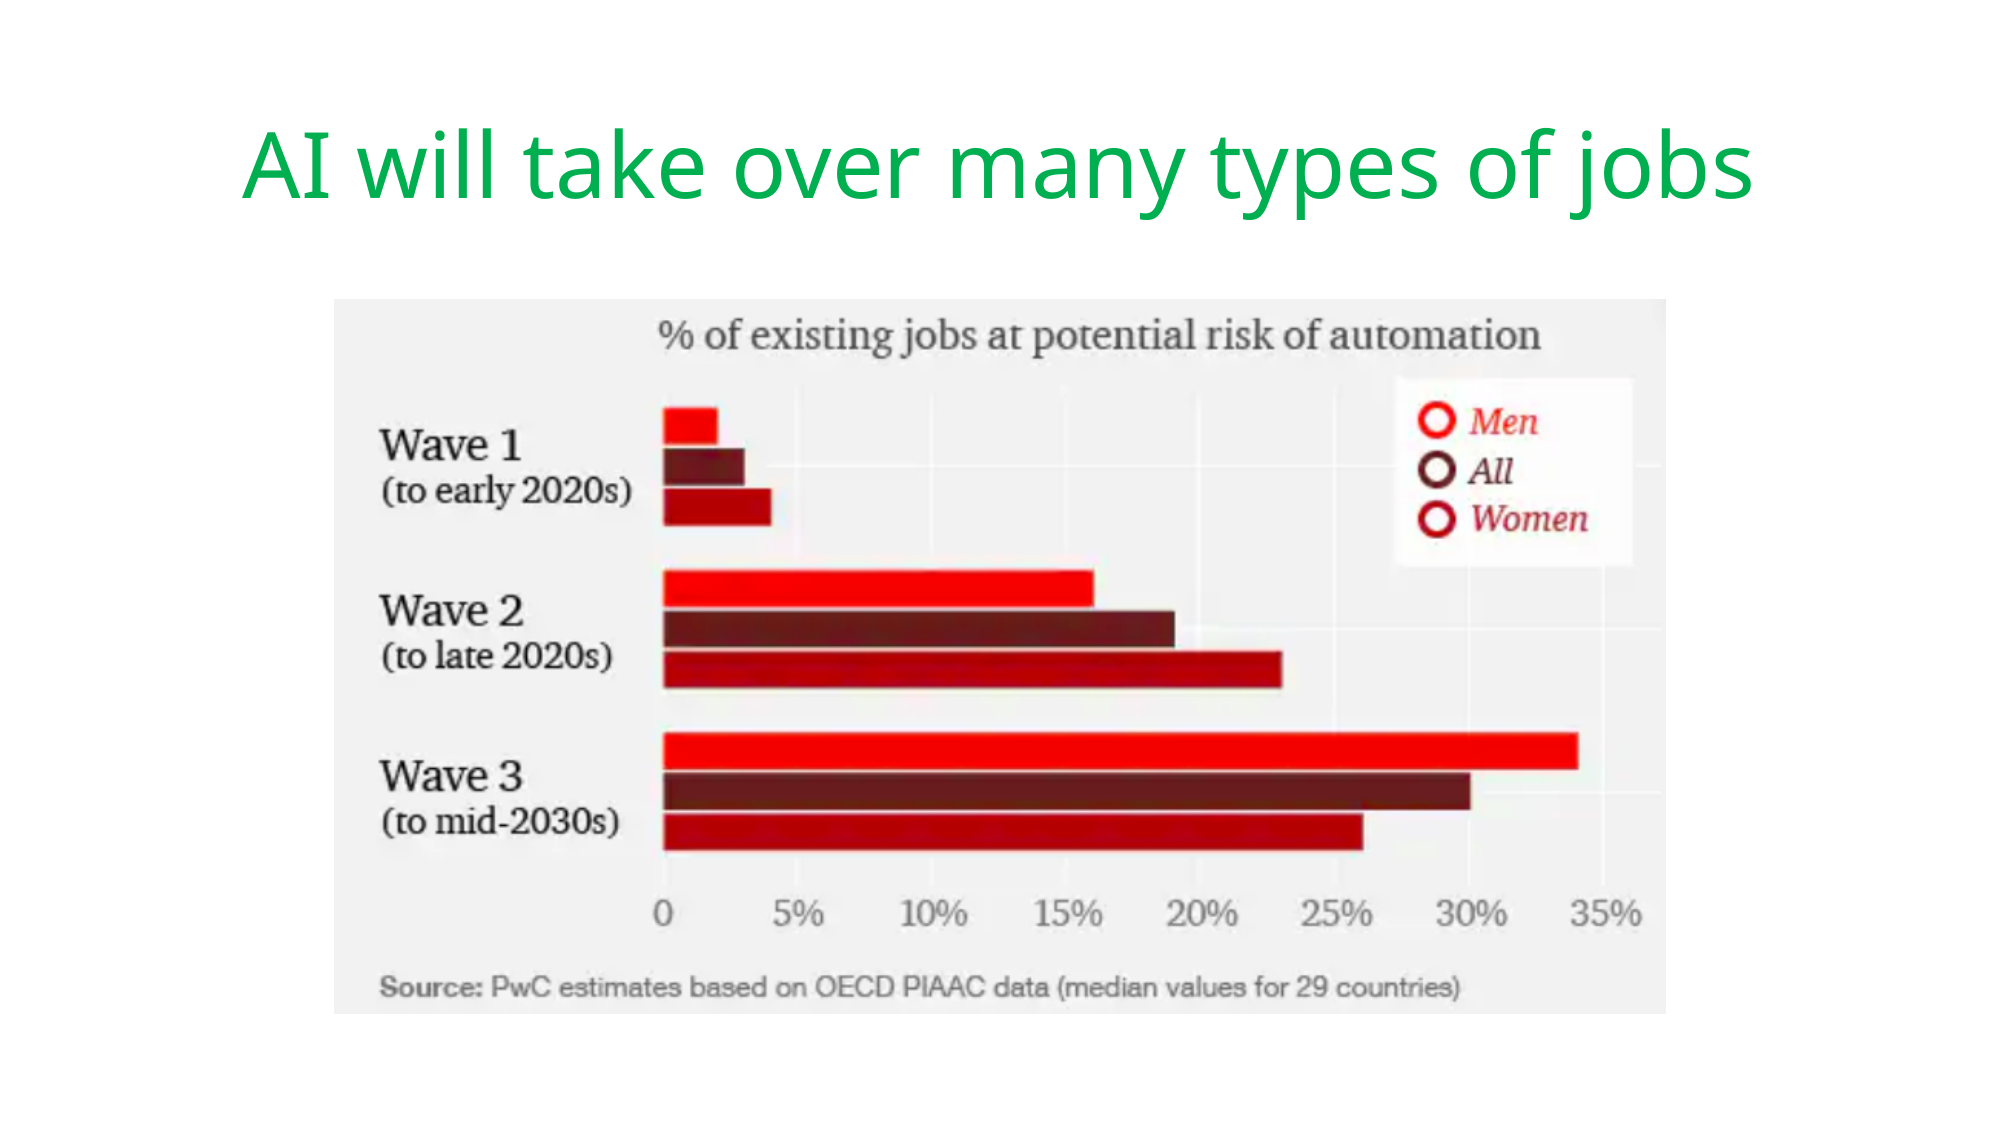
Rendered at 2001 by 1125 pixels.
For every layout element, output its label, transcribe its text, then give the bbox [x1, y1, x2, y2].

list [334, 299, 1666, 1014]
title AI will take over many types of jobs [137, 59, 1863, 278]
